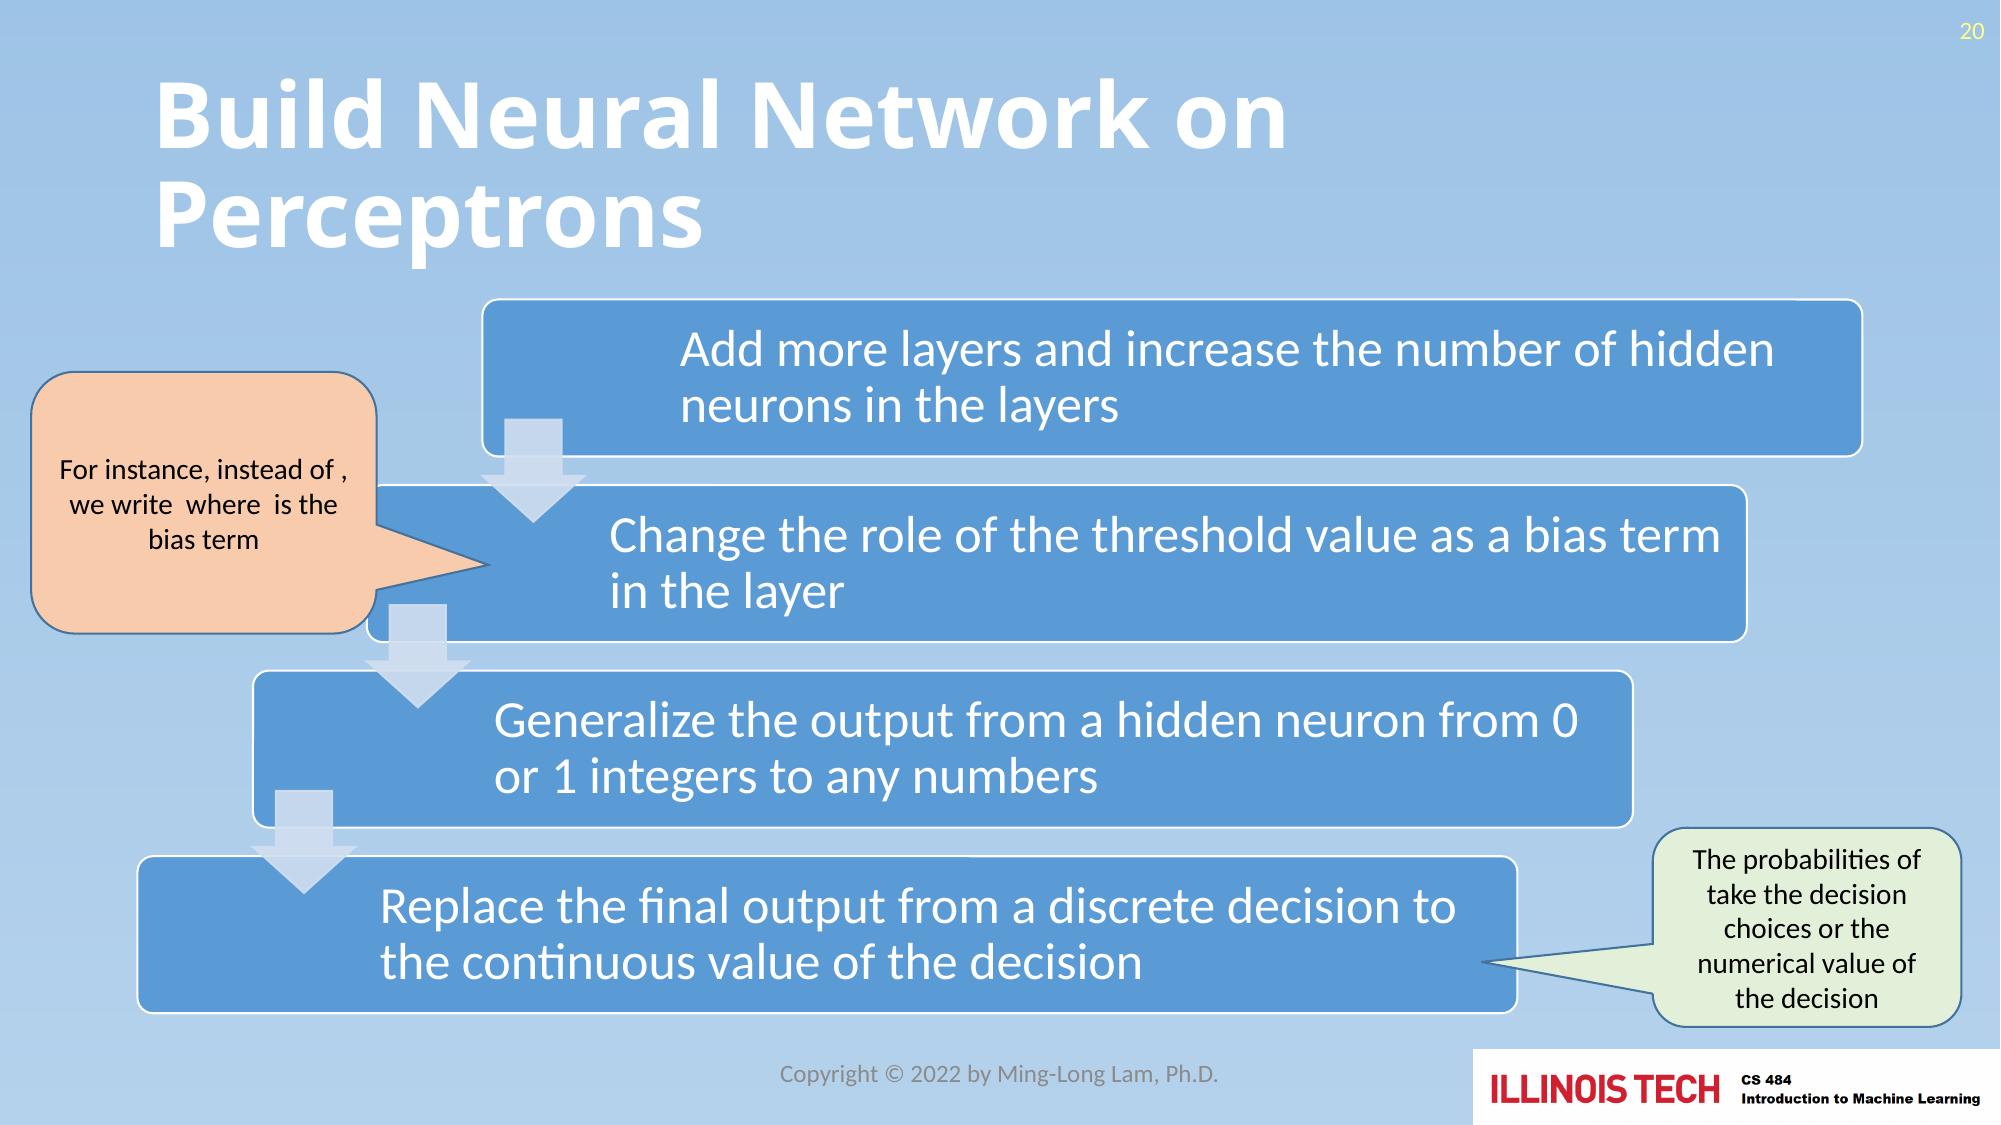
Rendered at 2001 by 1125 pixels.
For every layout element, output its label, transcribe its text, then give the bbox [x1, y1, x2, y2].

title Build Neural Network on Perceptrons [137, 59, 1863, 278]
picture [1473, 1049, 2000, 1125]
slide_number 20 [1550, 0, 2000, 60]
footer Copyright © 2022 by Ming-Long Lam, Ph.D. [662, 1042, 1338, 1103]
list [137, 299, 1863, 1014]
text_box The probabilities of take the decision choices or the numerical value of the decision [1658, 826, 1963, 1028]
